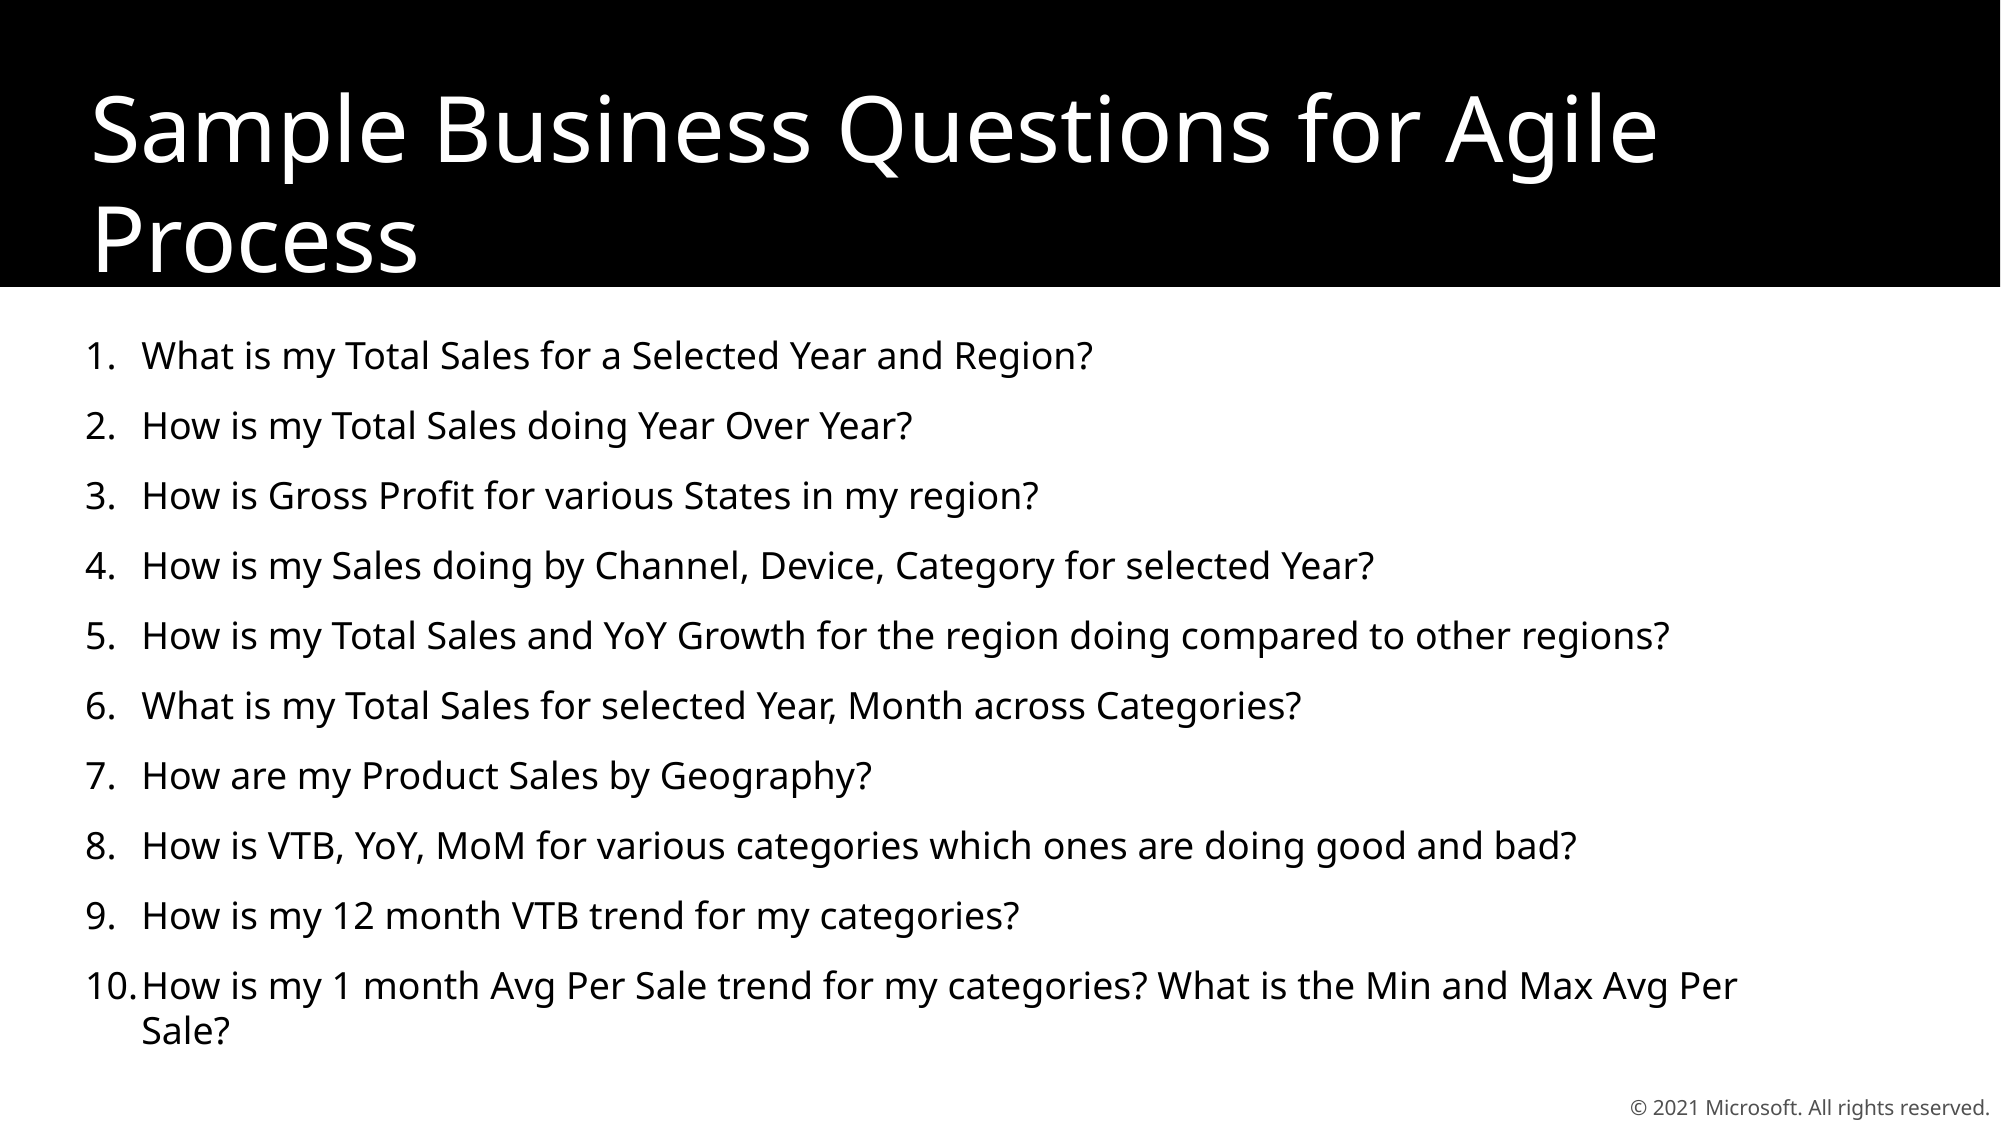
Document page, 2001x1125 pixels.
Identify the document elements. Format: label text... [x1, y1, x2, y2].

text_box © 2021 Microsoft. All rights reserved. [1841, 1088, 2000, 1125]
text_box What is my Total Sales for a Selected Year and Region? How is my Total Sales doing Year Over Year? How is Gross Profit for various States in my region? How is my Sales doing by Channel, Device, Category for selected Year? How is my Total Sales and YoY Growth for the region doing compared to other regions? What is my Total Sales for selected Year, Month across Categories? How are my Product Sales by Geography? How is VTB, YoY, MoM for various categories which ones are doing good and bad? How is my 12 month VTB trend for my categories? How is my 1 month Avg Per Sale trend for my categories? What is the Min and Max Avg Per Sale? [55, 308, 1841, 1125]
title Sample Business Questions for Agile Process [75, 63, 1919, 178]
